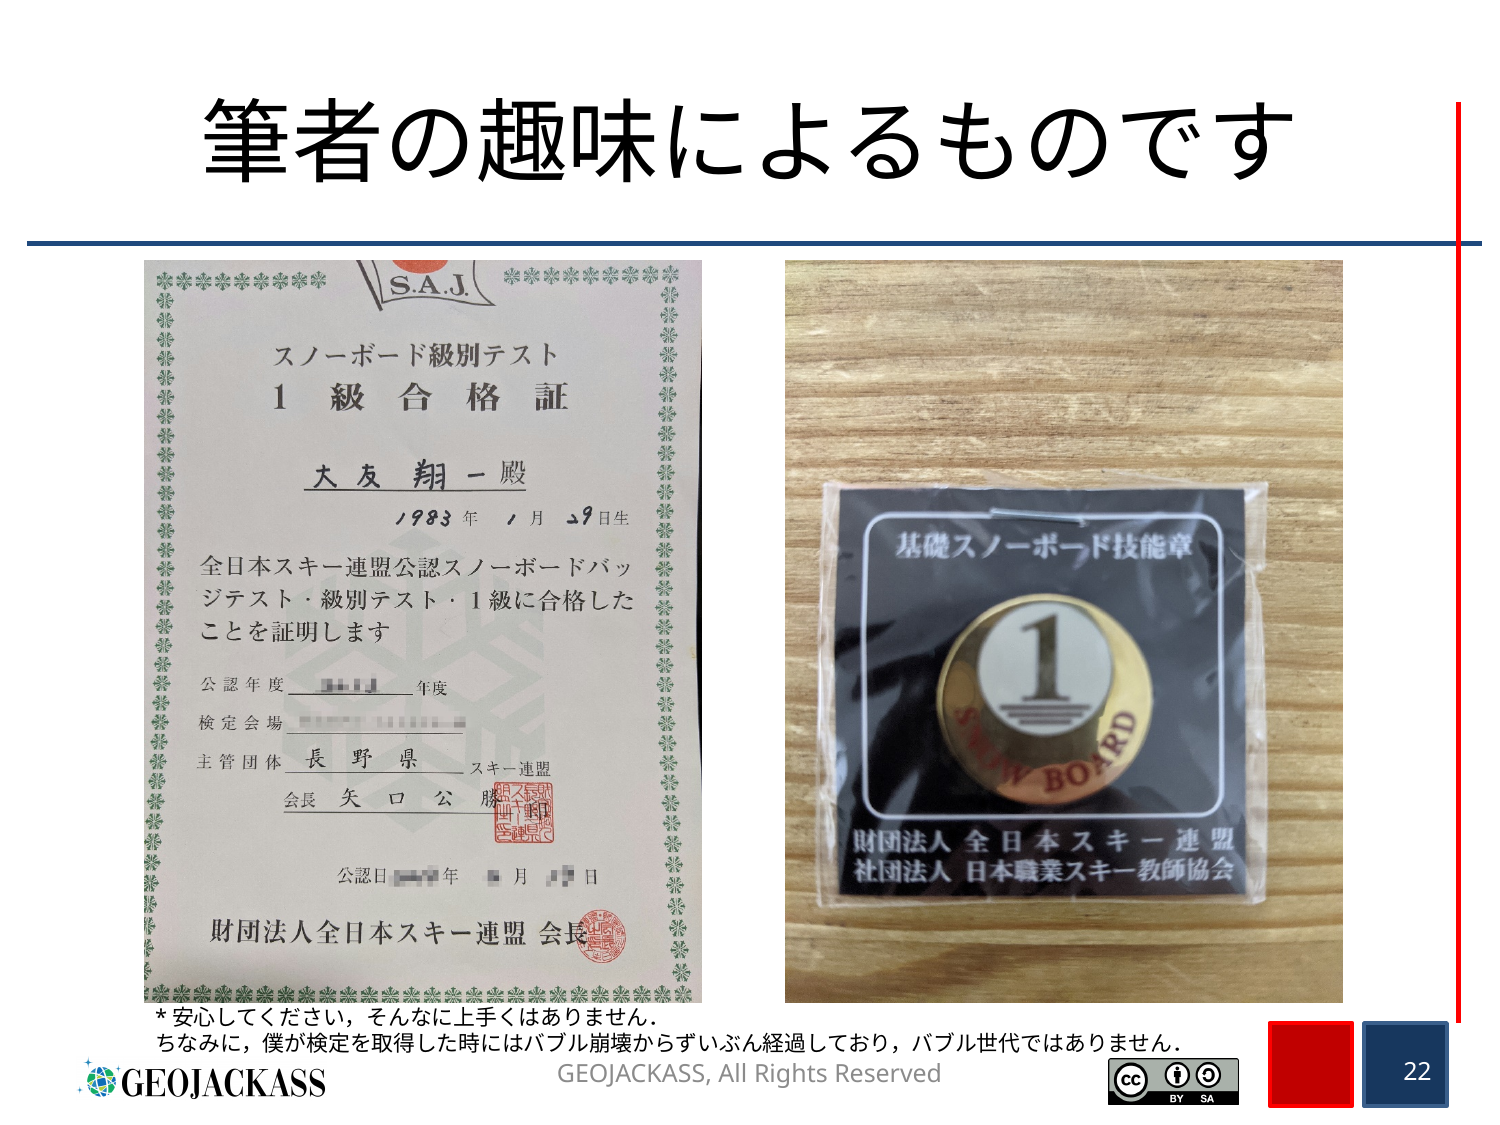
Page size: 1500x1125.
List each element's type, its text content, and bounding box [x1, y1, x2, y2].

picture [76, 1056, 327, 1101]
picture [1108, 1064, 1239, 1105]
footer GEOJACKASS, All Rights Reserved [512, 1064, 988, 1103]
picture [785, 259, 1343, 1003]
text_box *安心してください，そんなに上手くはありません． ちなみに，僕が検定を取得した時にはバブル崩壊からずいぶん経過しており，バブル世代ではありません． [140, 996, 1263, 1064]
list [144, 259, 702, 1003]
title 筆者の趣味によるものです [75, 45, 1425, 233]
